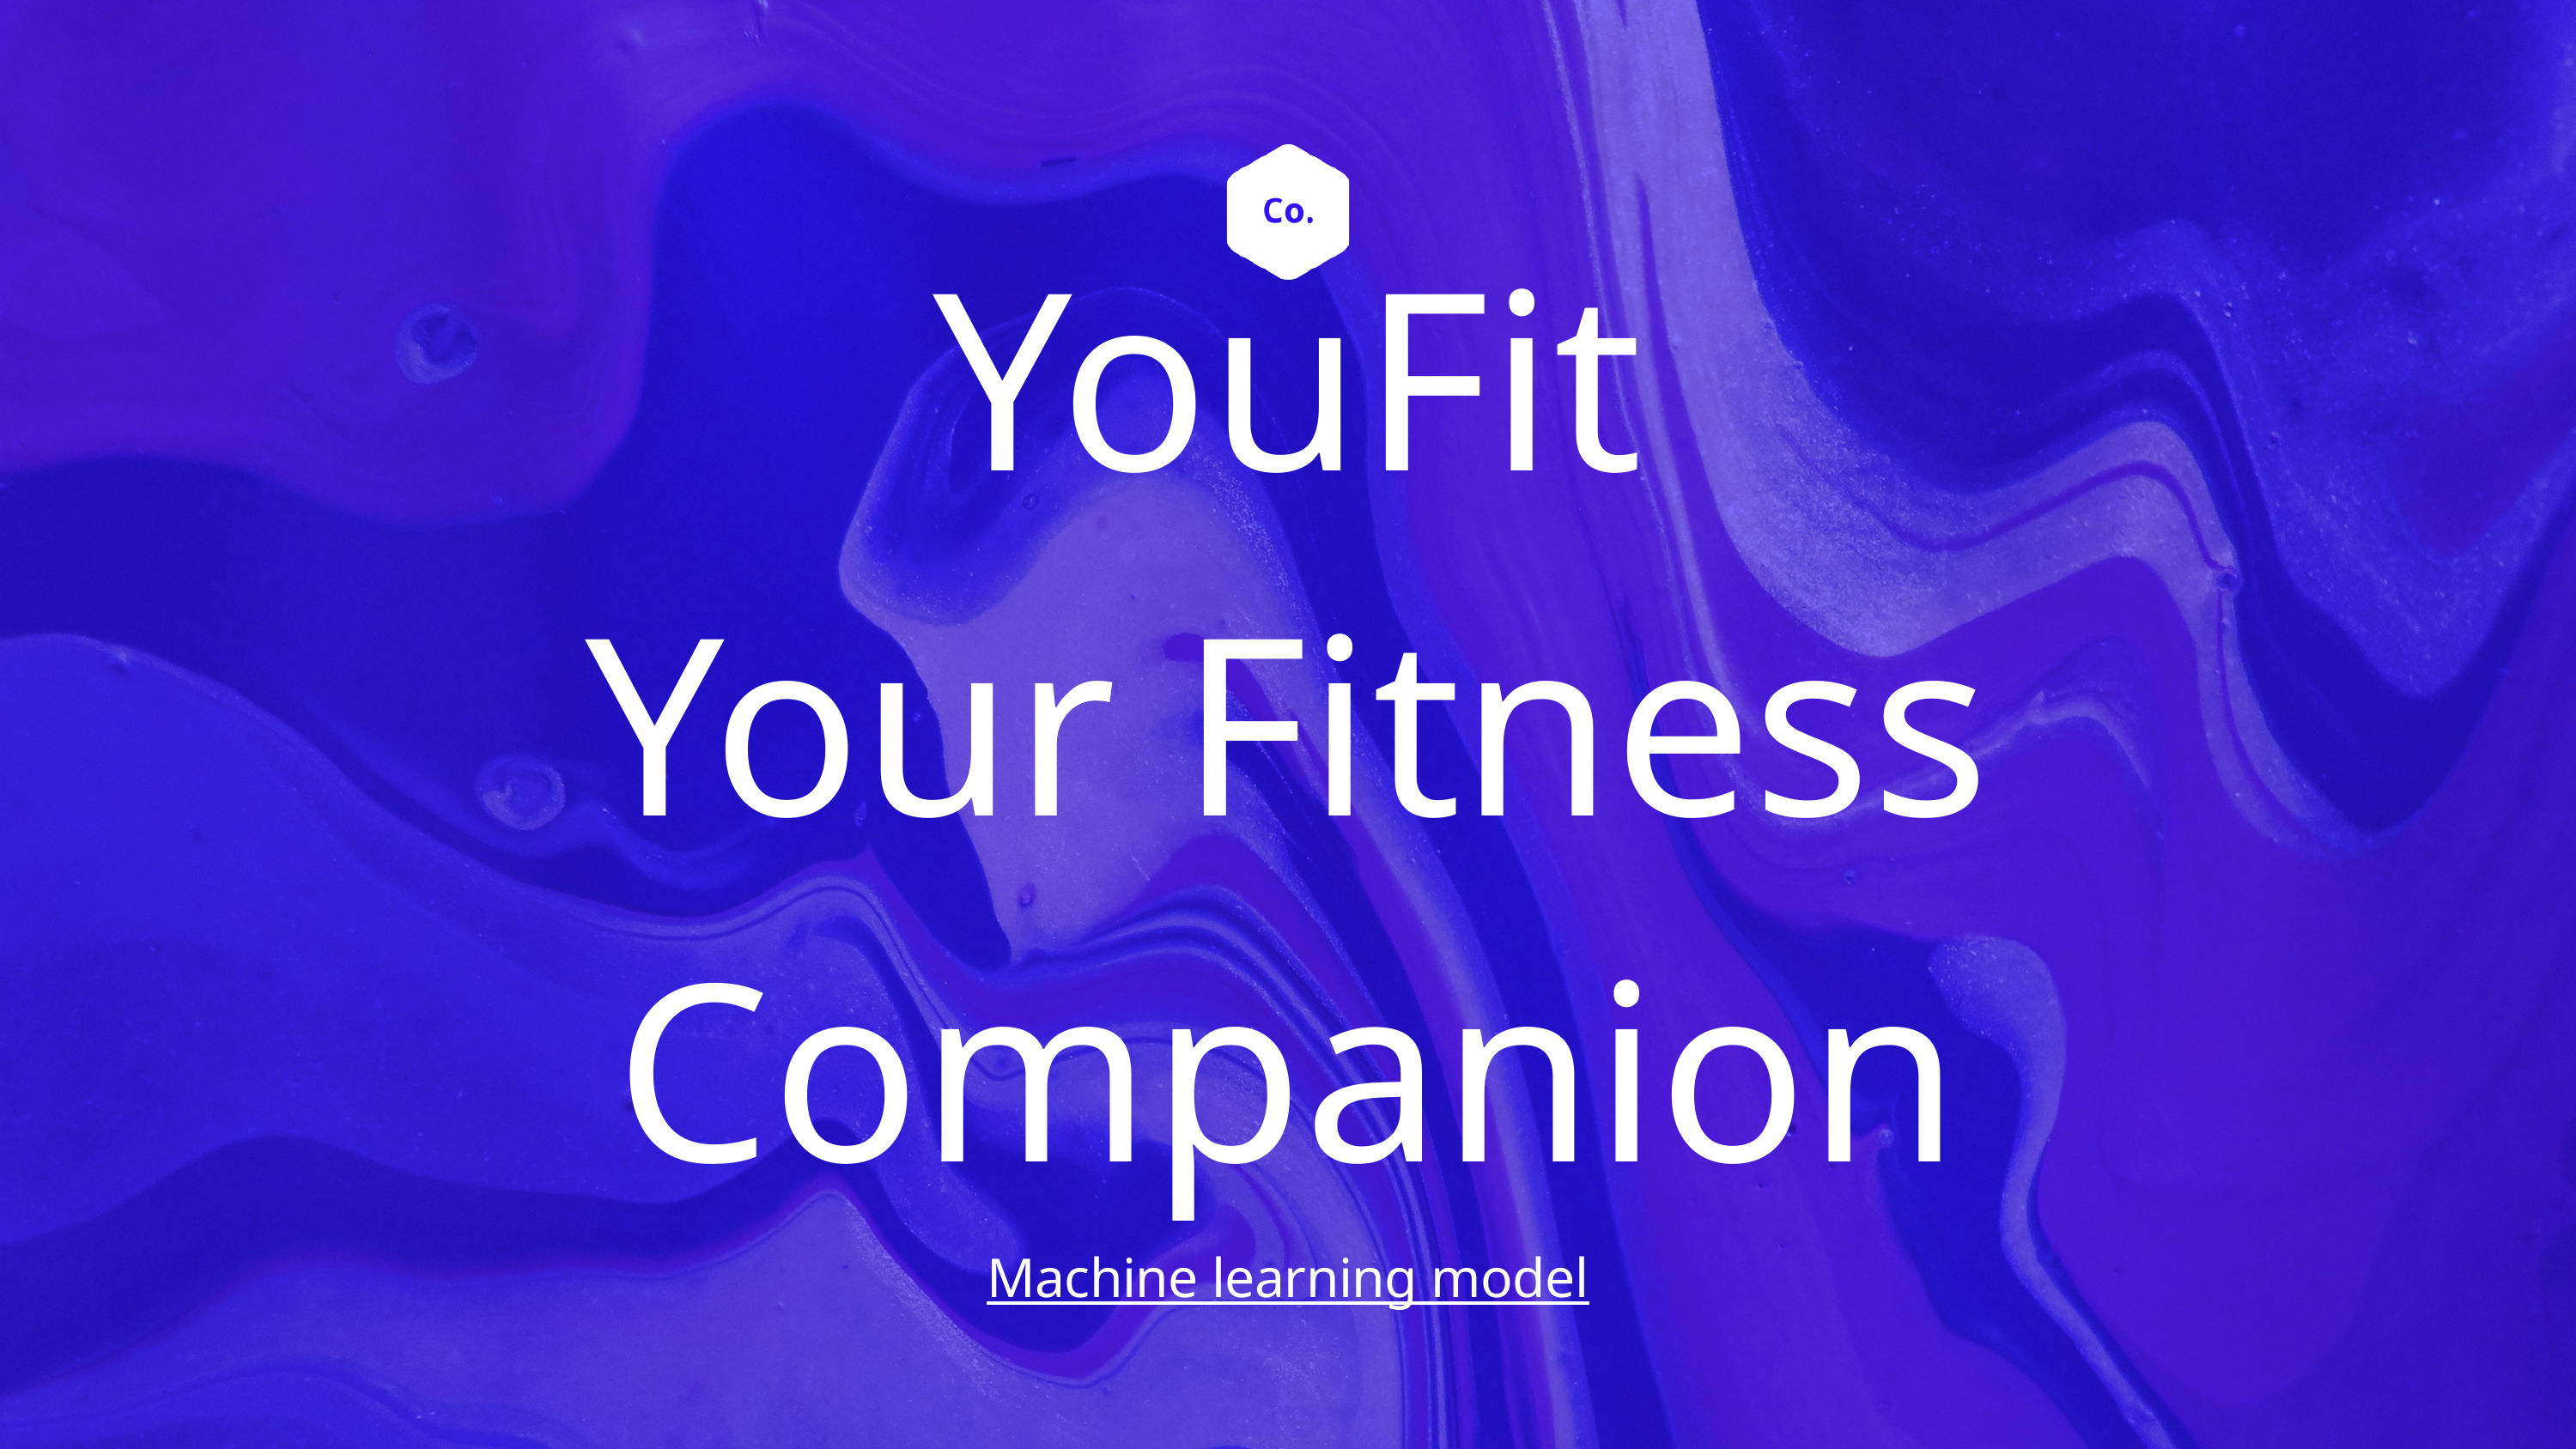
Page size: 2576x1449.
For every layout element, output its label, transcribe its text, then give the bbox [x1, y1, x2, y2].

text_box Machine learning model [452, 1232, 2124, 1308]
text_box [0, 0, 2576, 1449]
text_box YouFit Your Fitness Companion [342, 174, 2233, 1211]
text_box [1226, 144, 1350, 281]
